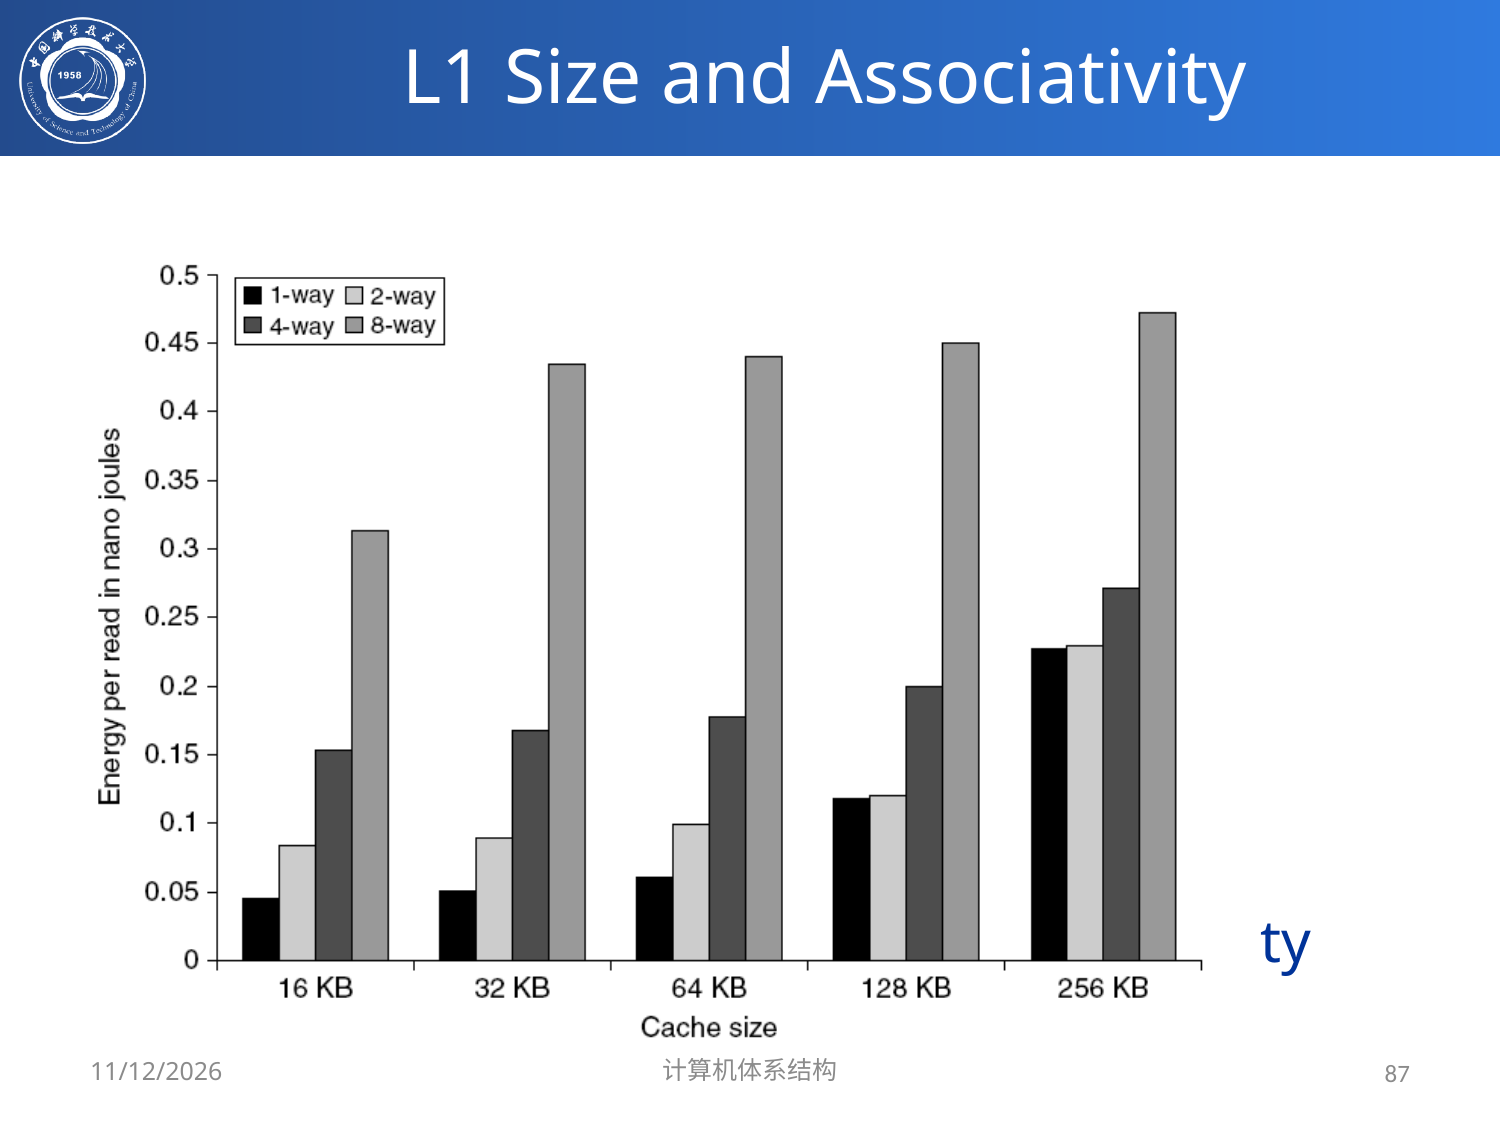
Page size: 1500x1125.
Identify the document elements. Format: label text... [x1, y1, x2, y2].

text_box Energy per read vs. size and associativity [1263, 904, 1436, 1000]
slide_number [75, 1063, 425, 1103]
footer 计算机体系结构 [512, 1063, 988, 1103]
title L1 Size and Associativity [150, 0, 1500, 148]
picture [19, 17, 146, 144]
slide_number 87 [1074, 1042, 1425, 1103]
picture [43, 222, 1260, 1055]
